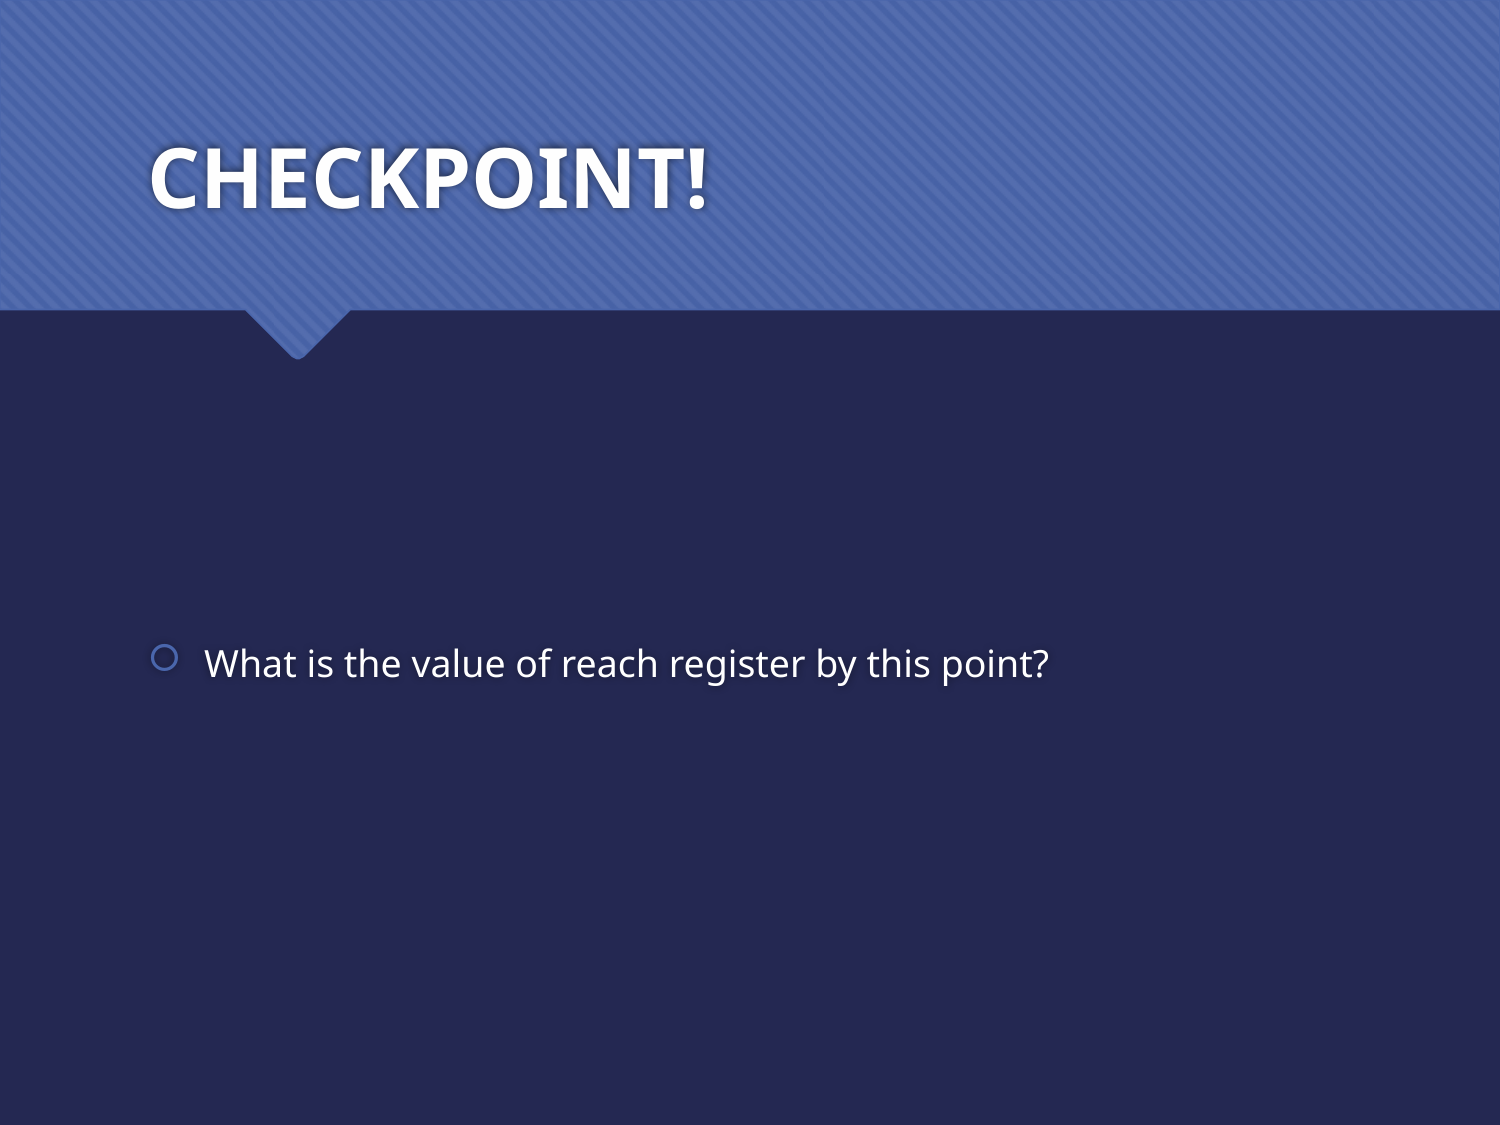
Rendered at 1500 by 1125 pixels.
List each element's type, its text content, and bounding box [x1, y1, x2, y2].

title CHECKPOINT! [132, 73, 1368, 233]
list What is the value of reach register by this point? [132, 364, 1368, 962]
